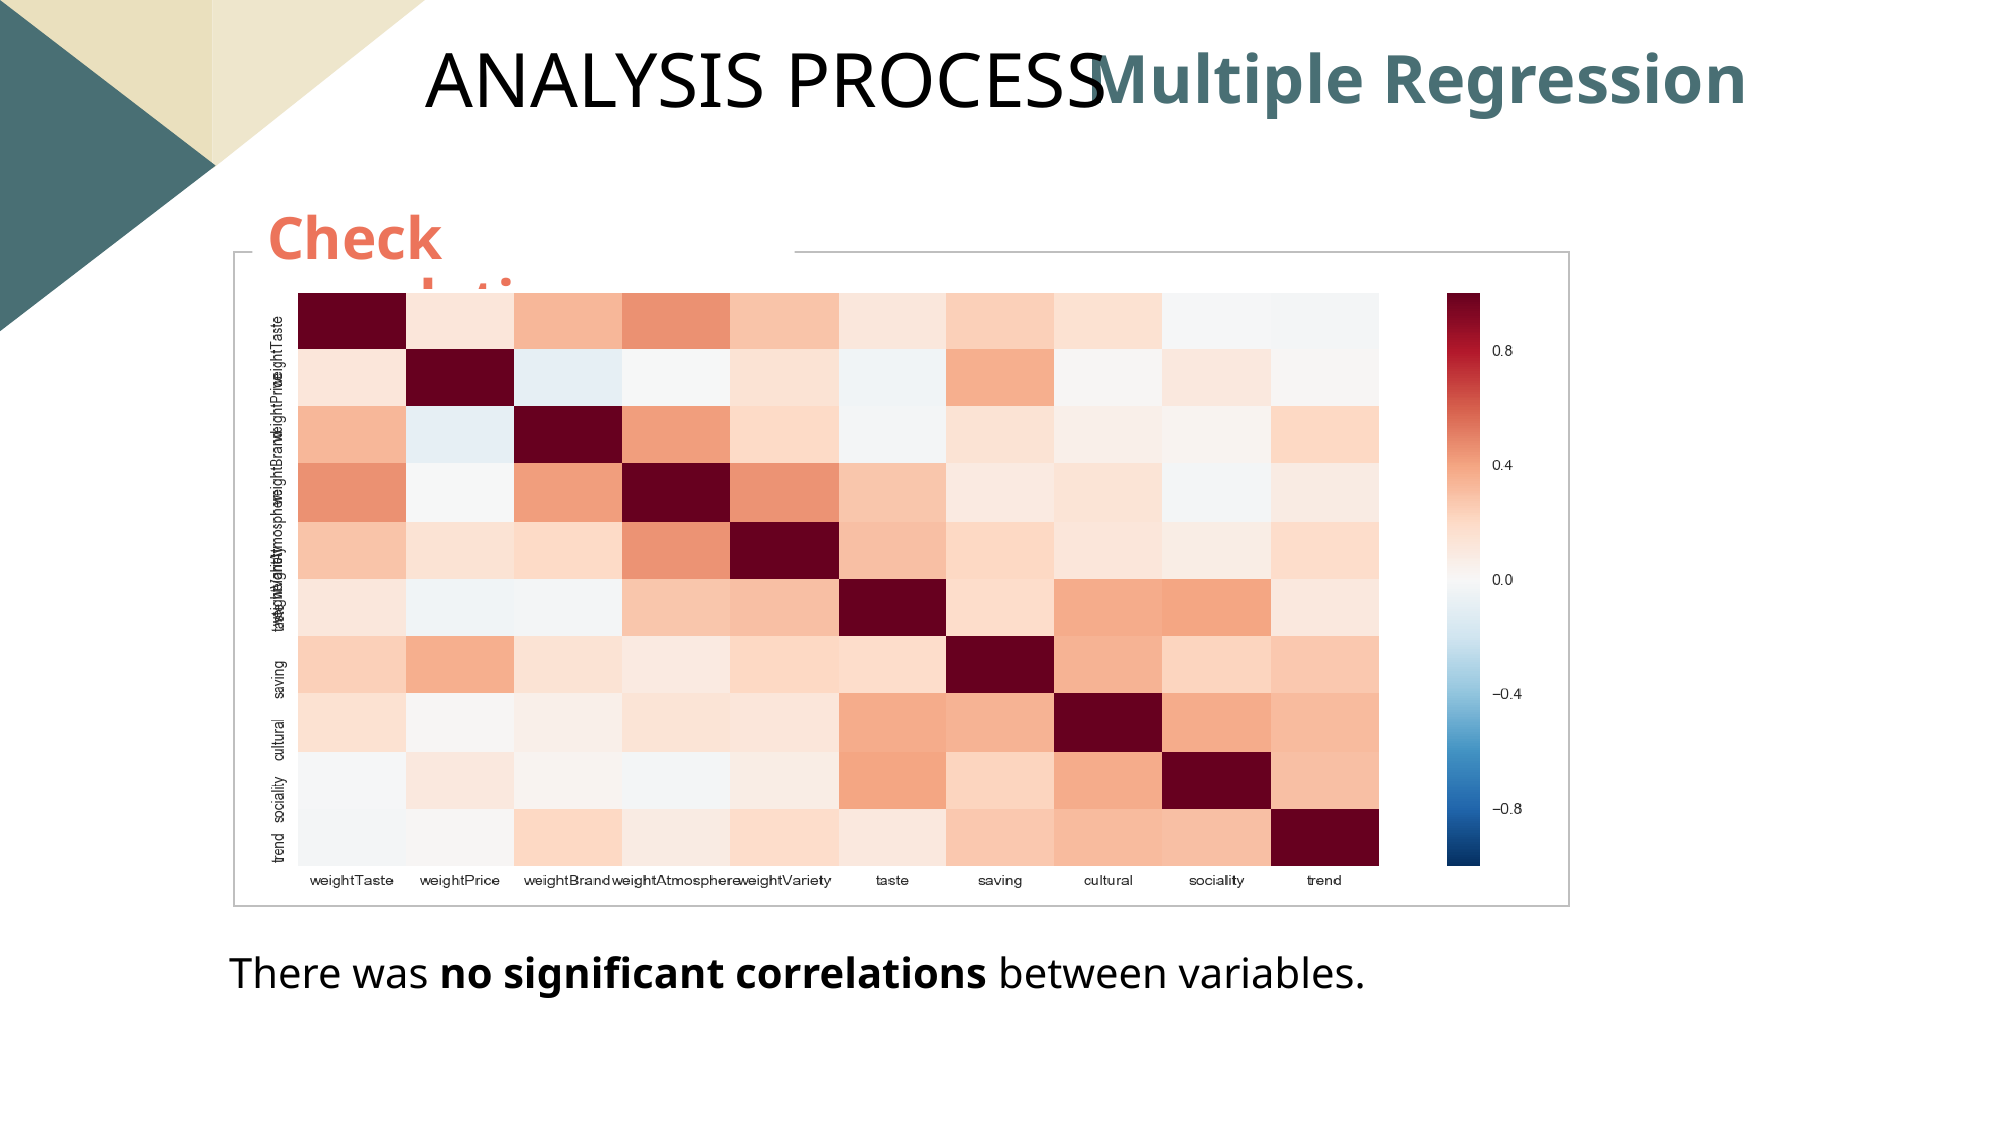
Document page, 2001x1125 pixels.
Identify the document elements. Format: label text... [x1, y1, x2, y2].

text_box Check correlations [252, 201, 795, 268]
text_box Multiple Regression [1072, 39, 1981, 128]
picture [252, 289, 1532, 895]
text_box [233, 251, 1570, 907]
text_box ANALYSIS PROCESS [410, 35, 1611, 124]
text_box There was no significant correlations between variables. [214, 939, 1831, 1005]
